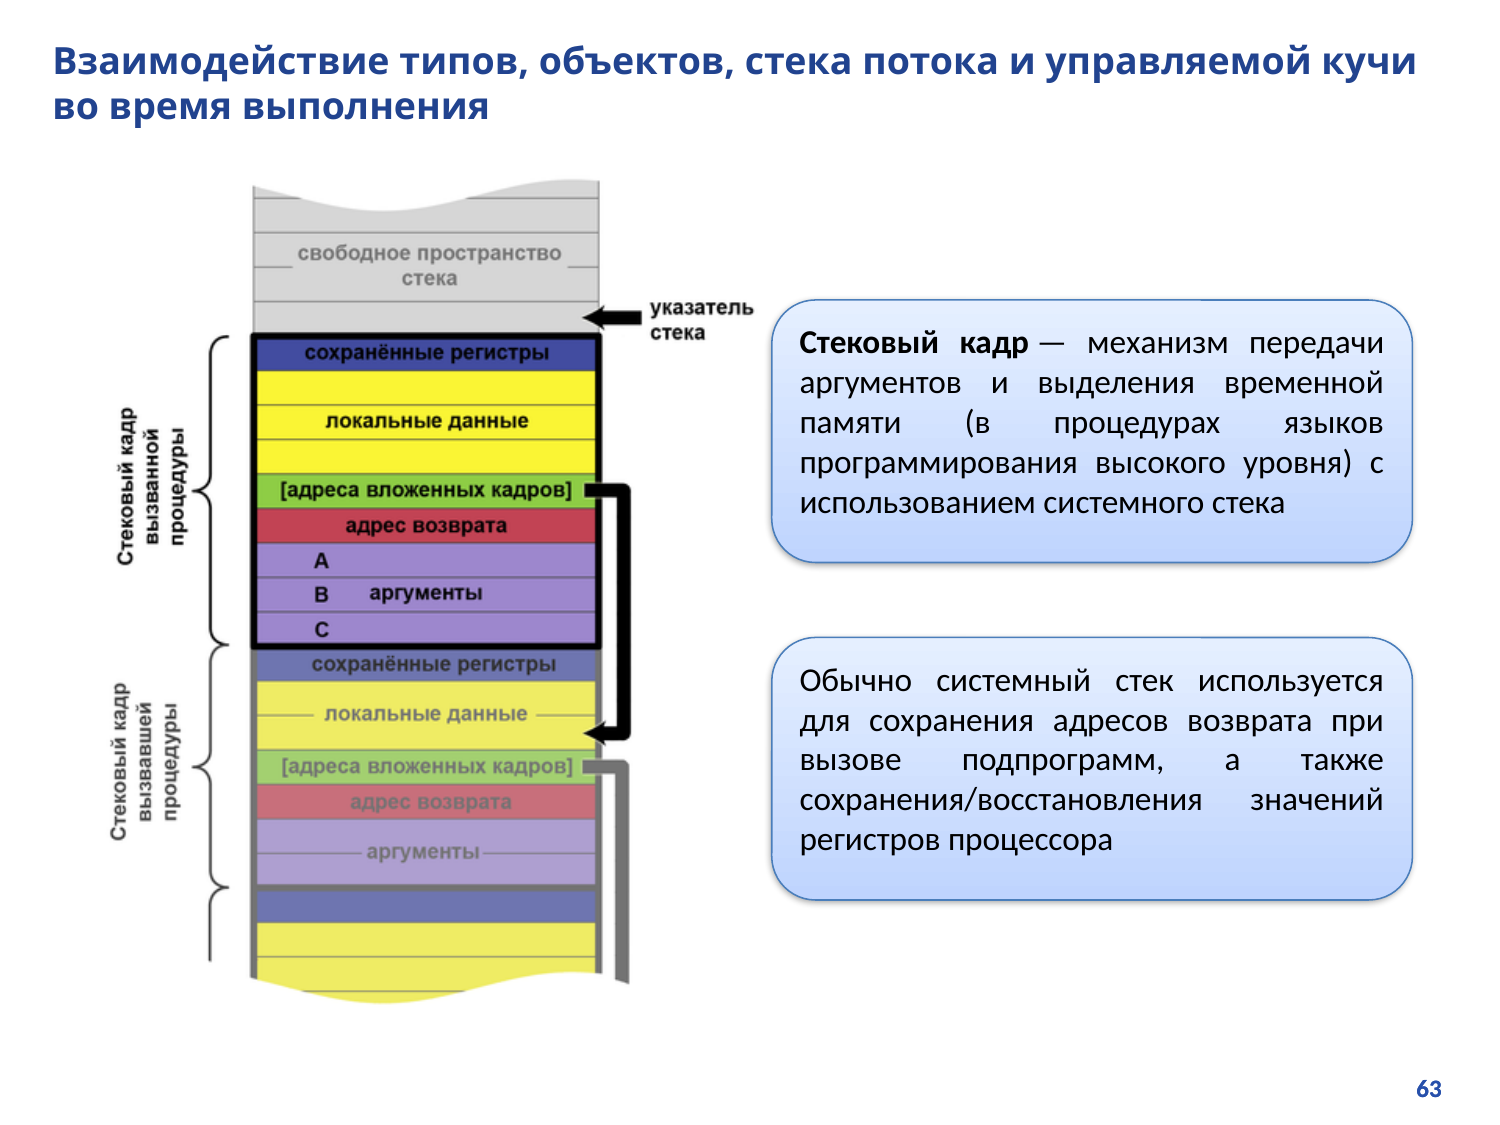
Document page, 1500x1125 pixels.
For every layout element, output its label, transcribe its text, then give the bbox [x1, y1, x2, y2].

text_box Стековый кадр — механизм передачи аргументов и выделения временной памяти (в процедурах языков программирования высокого уровня) с использованием системного стека [776, 299, 1414, 564]
title Взаимодействие типов, объектов, стека потока и управляемой кучи во время выполнения [36, 29, 1469, 90]
text_box Обычно системный стек используется для сохранения адресов возврата при вызове подпрограмм, а также сохранения/восстановления значений регистров процессора [776, 636, 1414, 901]
picture [87, 162, 773, 1012]
